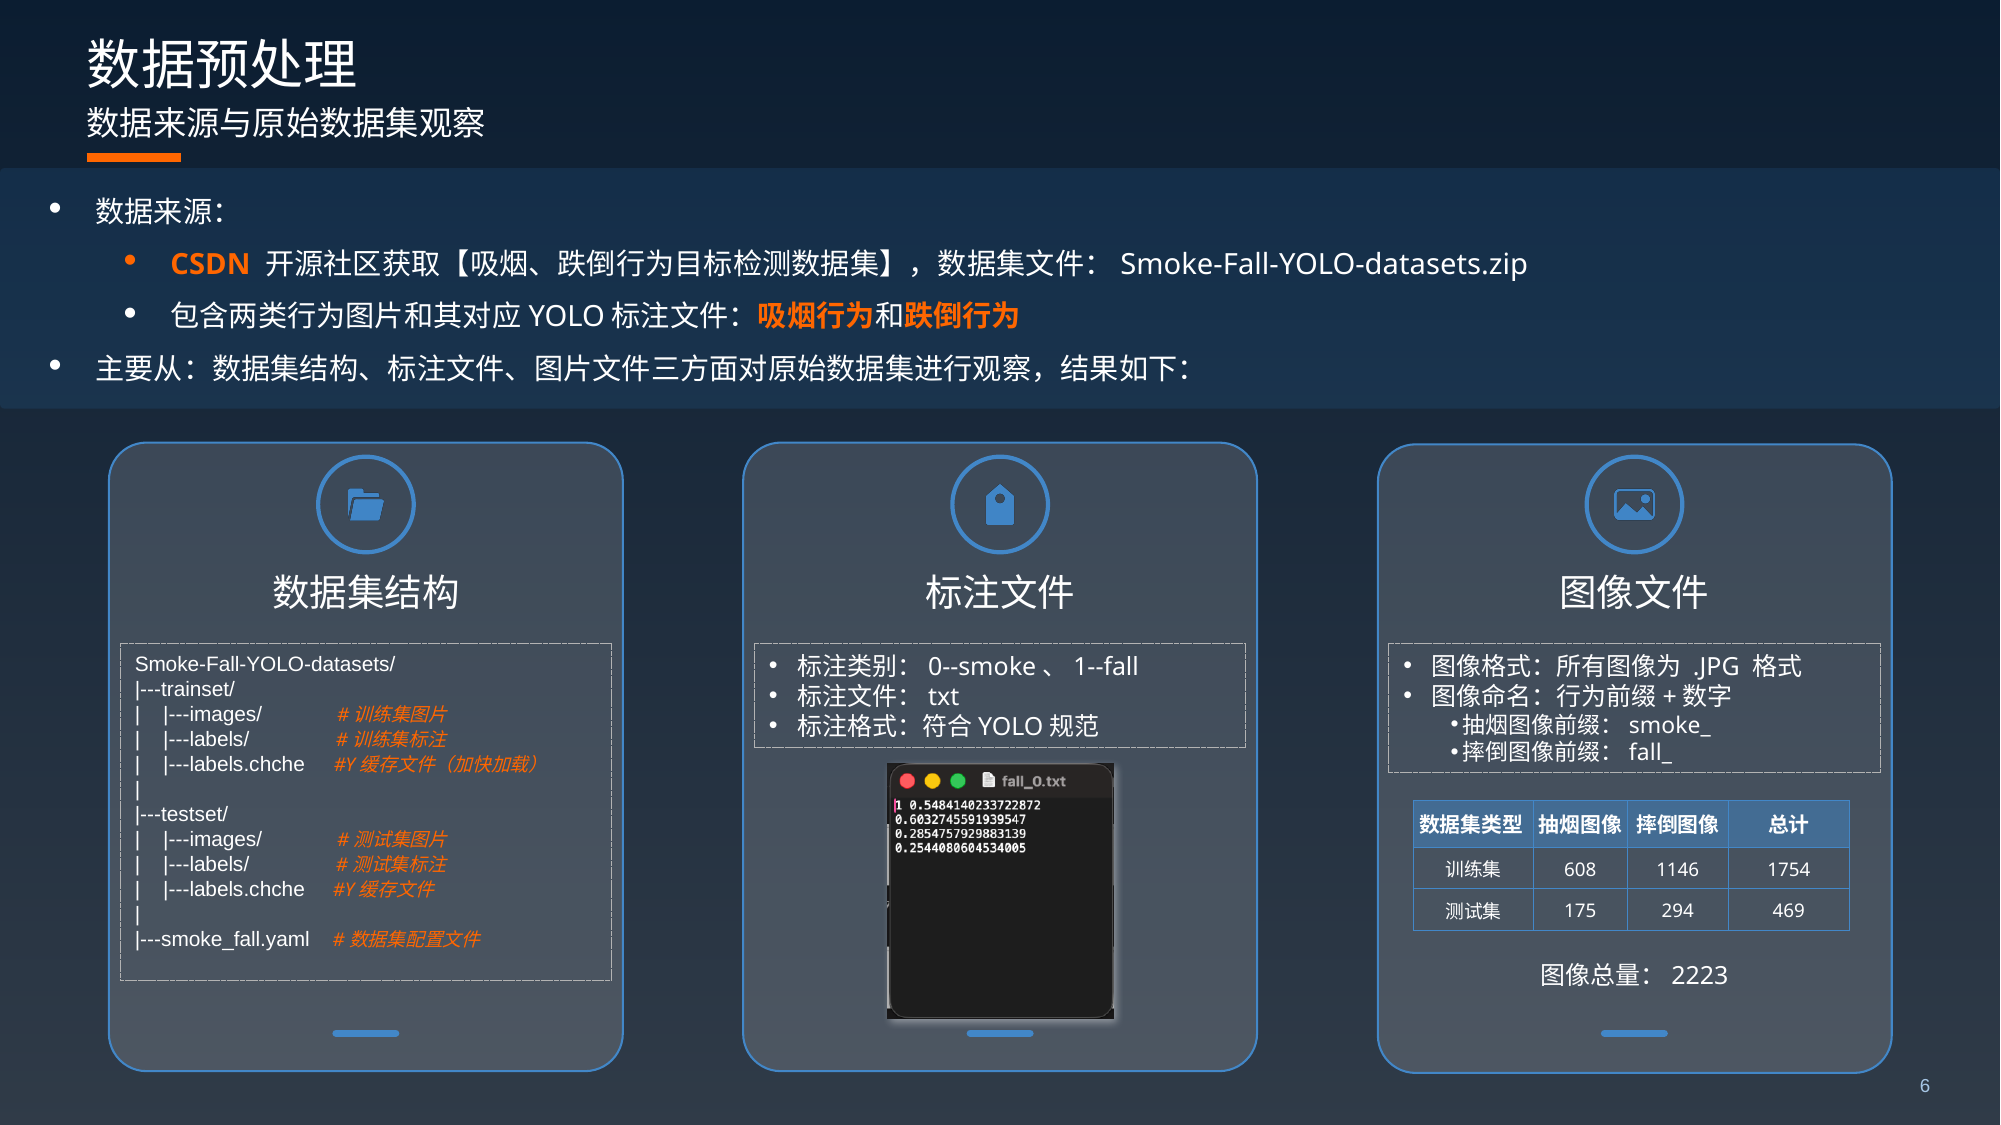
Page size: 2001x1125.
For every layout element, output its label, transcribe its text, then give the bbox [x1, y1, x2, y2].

table_header 抽烟图像 [1534, 801, 1627, 847]
text_box 图像总量：2223 [1516, 952, 1753, 997]
table_cell 469 [1729, 889, 1849, 930]
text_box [108, 442, 623, 1072]
title 数据预处理 [86, 0, 1481, 47]
text_box 数据来源： CSDN 开源社区获取【吸烟、跌倒行为目标检测数据集】，数据集文件：Smoke-Fall-YOLO-datasets.zip 包含两类行为图片和其对应YOLO标注文件：吸烟行为和跌倒行为 主要从：数据集结构、标注文件、图片文件三方面对原始数据集进行观察，结果如下： [0, 167, 2000, 410]
table_header 摔倒图像 [1628, 801, 1728, 847]
table_cell 测试集 [1414, 889, 1533, 930]
table_header 总计 [1729, 801, 1849, 847]
table_header 数据集类型 [1414, 801, 1533, 847]
text_box [1376, 443, 1893, 1074]
text_box [1585, 455, 1684, 554]
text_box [743, 442, 1257, 1072]
table_cell 294 [1628, 889, 1728, 930]
text_box 图像文件 [1492, 561, 1777, 622]
text_box 6 [1629, 1054, 1945, 1116]
table_cell 1146 [1628, 848, 1728, 888]
table_cell 1754 [1729, 848, 1849, 888]
text_box 图像格式：所有图像为 .JPG 格式 图像命名：行为前缀+数字 抽烟图像前缀：smoke_ 摔倒图像前缀：fall_ [1388, 643, 1881, 773]
table_cell 175 [1534, 889, 1627, 930]
picture [1614, 484, 1655, 525]
table_cell 608 [1534, 848, 1627, 888]
table_cell 训练集 [1414, 848, 1533, 888]
text_box 数据来源与原始数据集观察 [86, 47, 1481, 142]
